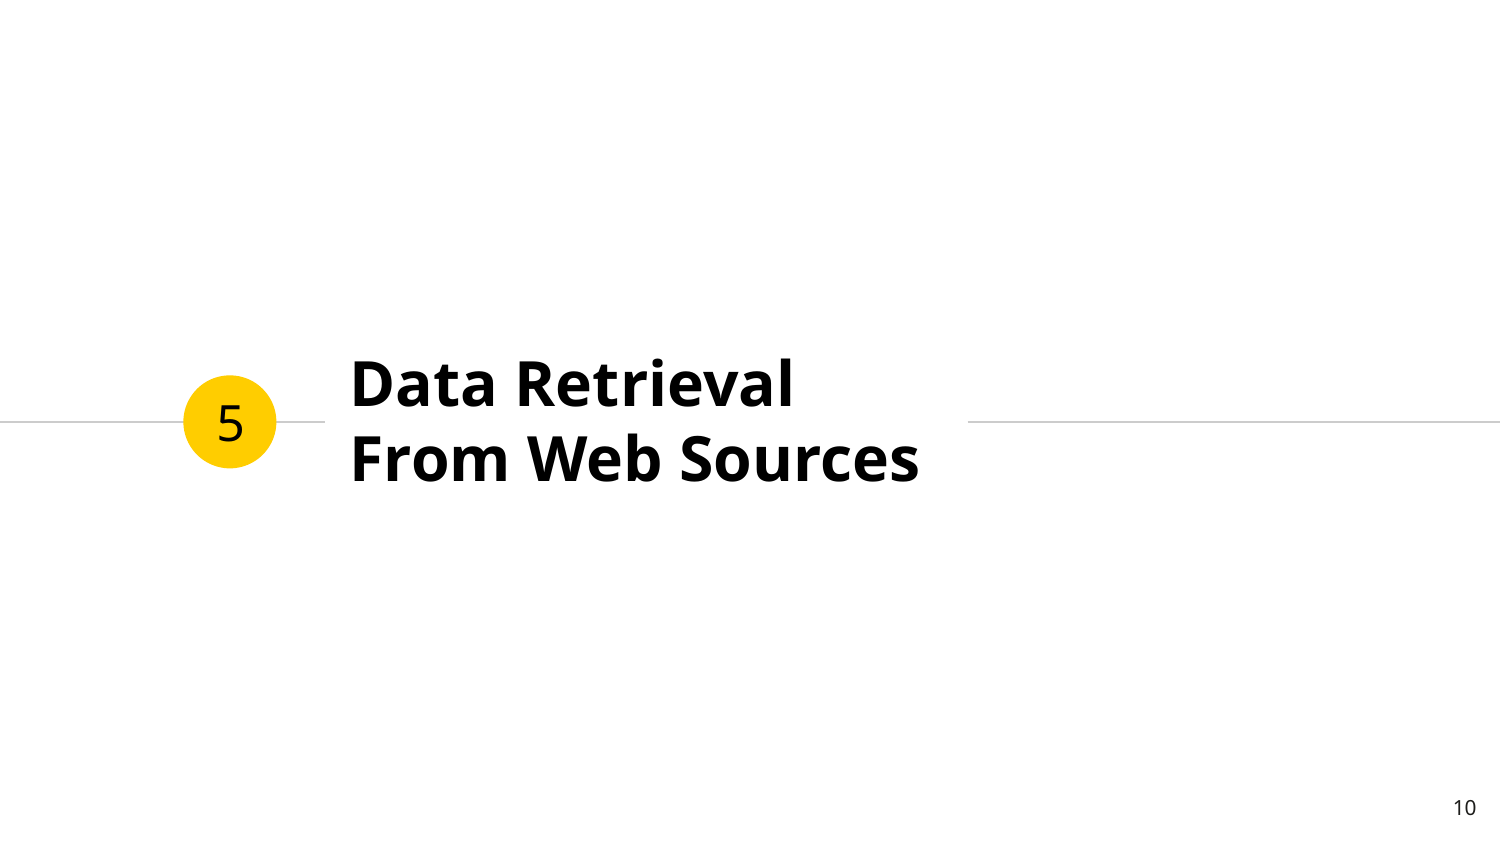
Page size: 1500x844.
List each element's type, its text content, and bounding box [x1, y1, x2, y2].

slide_number ‹#› [1401, 779, 1492, 844]
text_box 5 [186, 375, 276, 468]
title Data Retrieval From Web Sources [334, 334, 956, 510]
